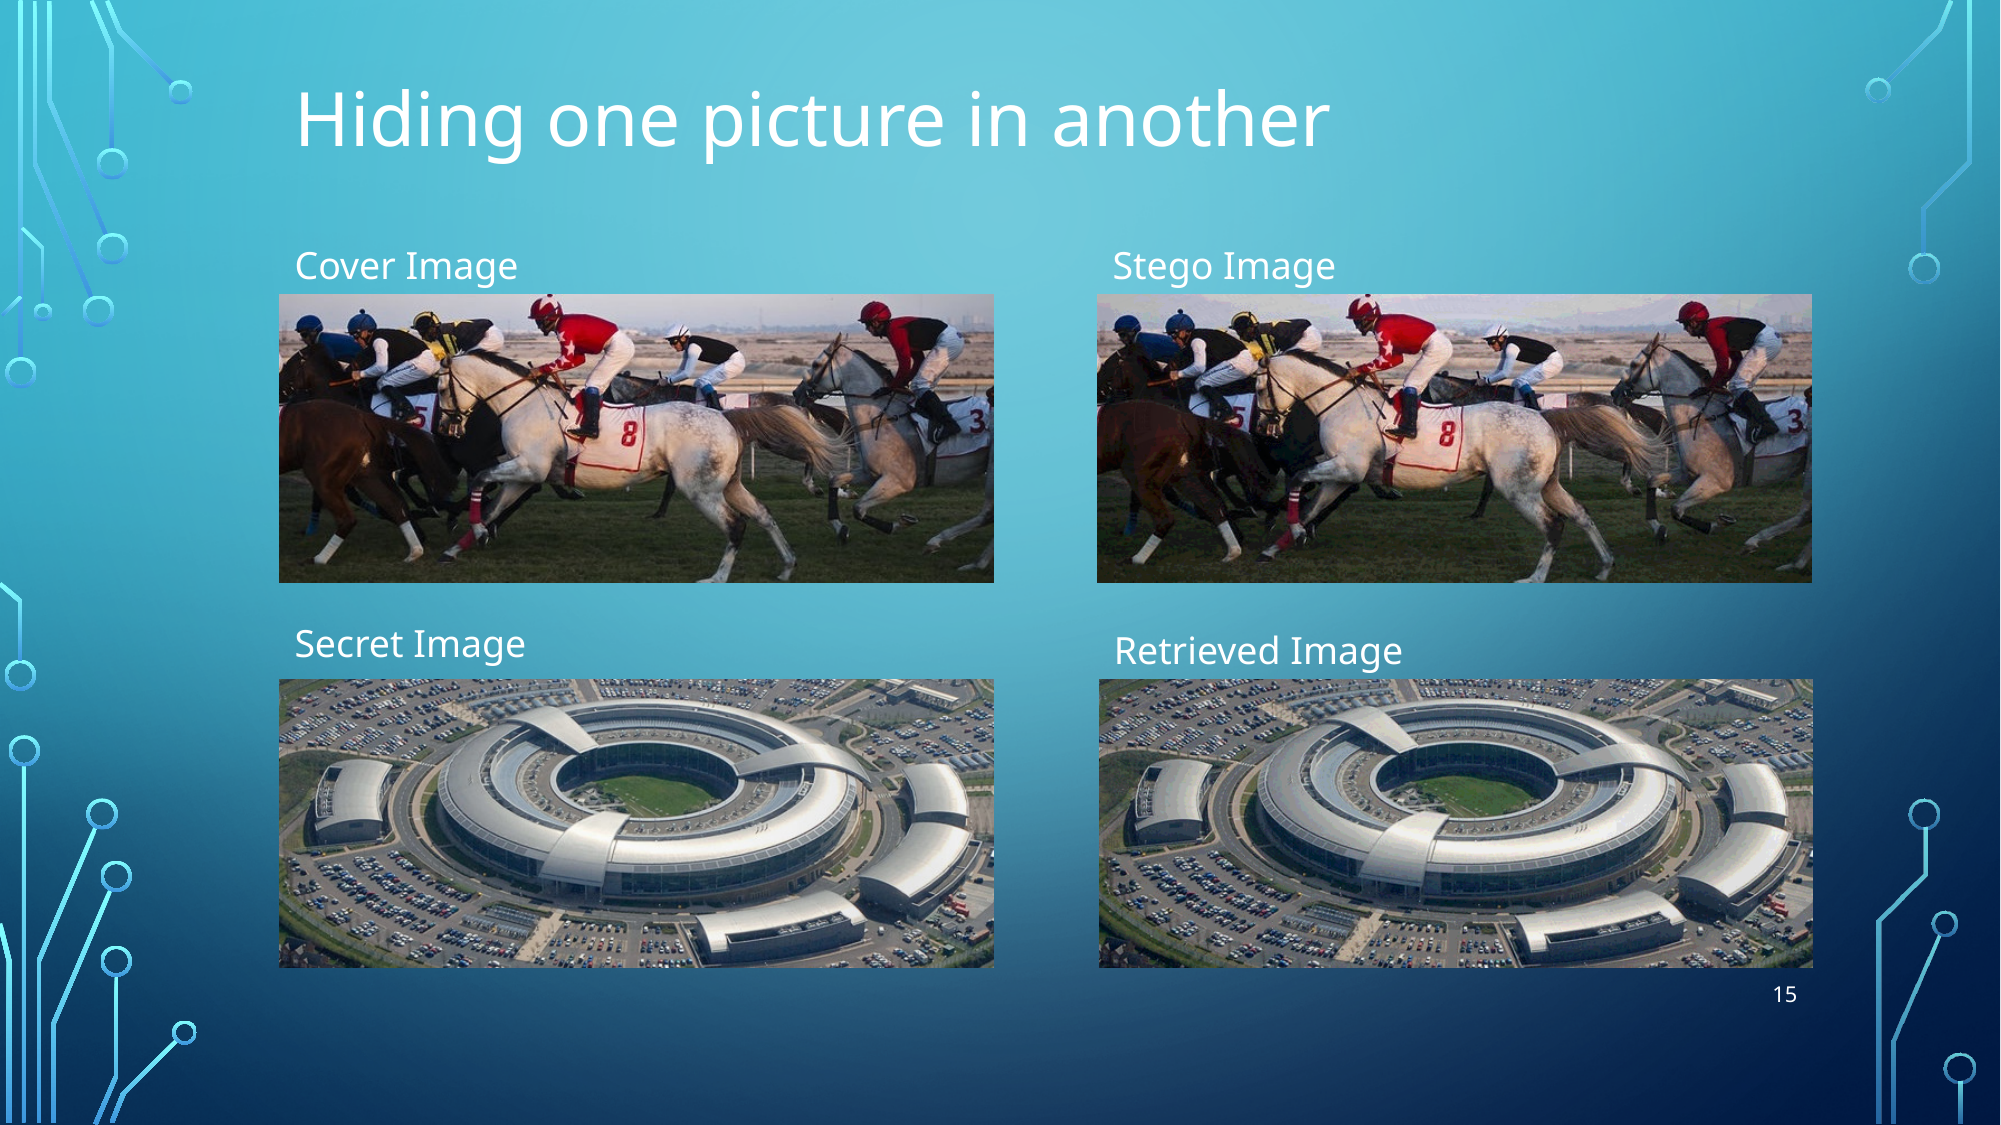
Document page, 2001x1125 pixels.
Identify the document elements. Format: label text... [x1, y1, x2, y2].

title Hiding one picture in another [279, 73, 1590, 171]
picture [1098, 679, 1813, 968]
text_box Secret Image [279, 612, 868, 673]
picture [279, 294, 994, 583]
text_box Retrieved Image [1099, 619, 1687, 679]
picture [279, 679, 994, 968]
picture [1097, 294, 1812, 583]
text_box Stego Image [1097, 234, 1686, 294]
slide_number 15 [1685, 968, 1813, 1025]
text_box Cover Image [279, 234, 868, 294]
